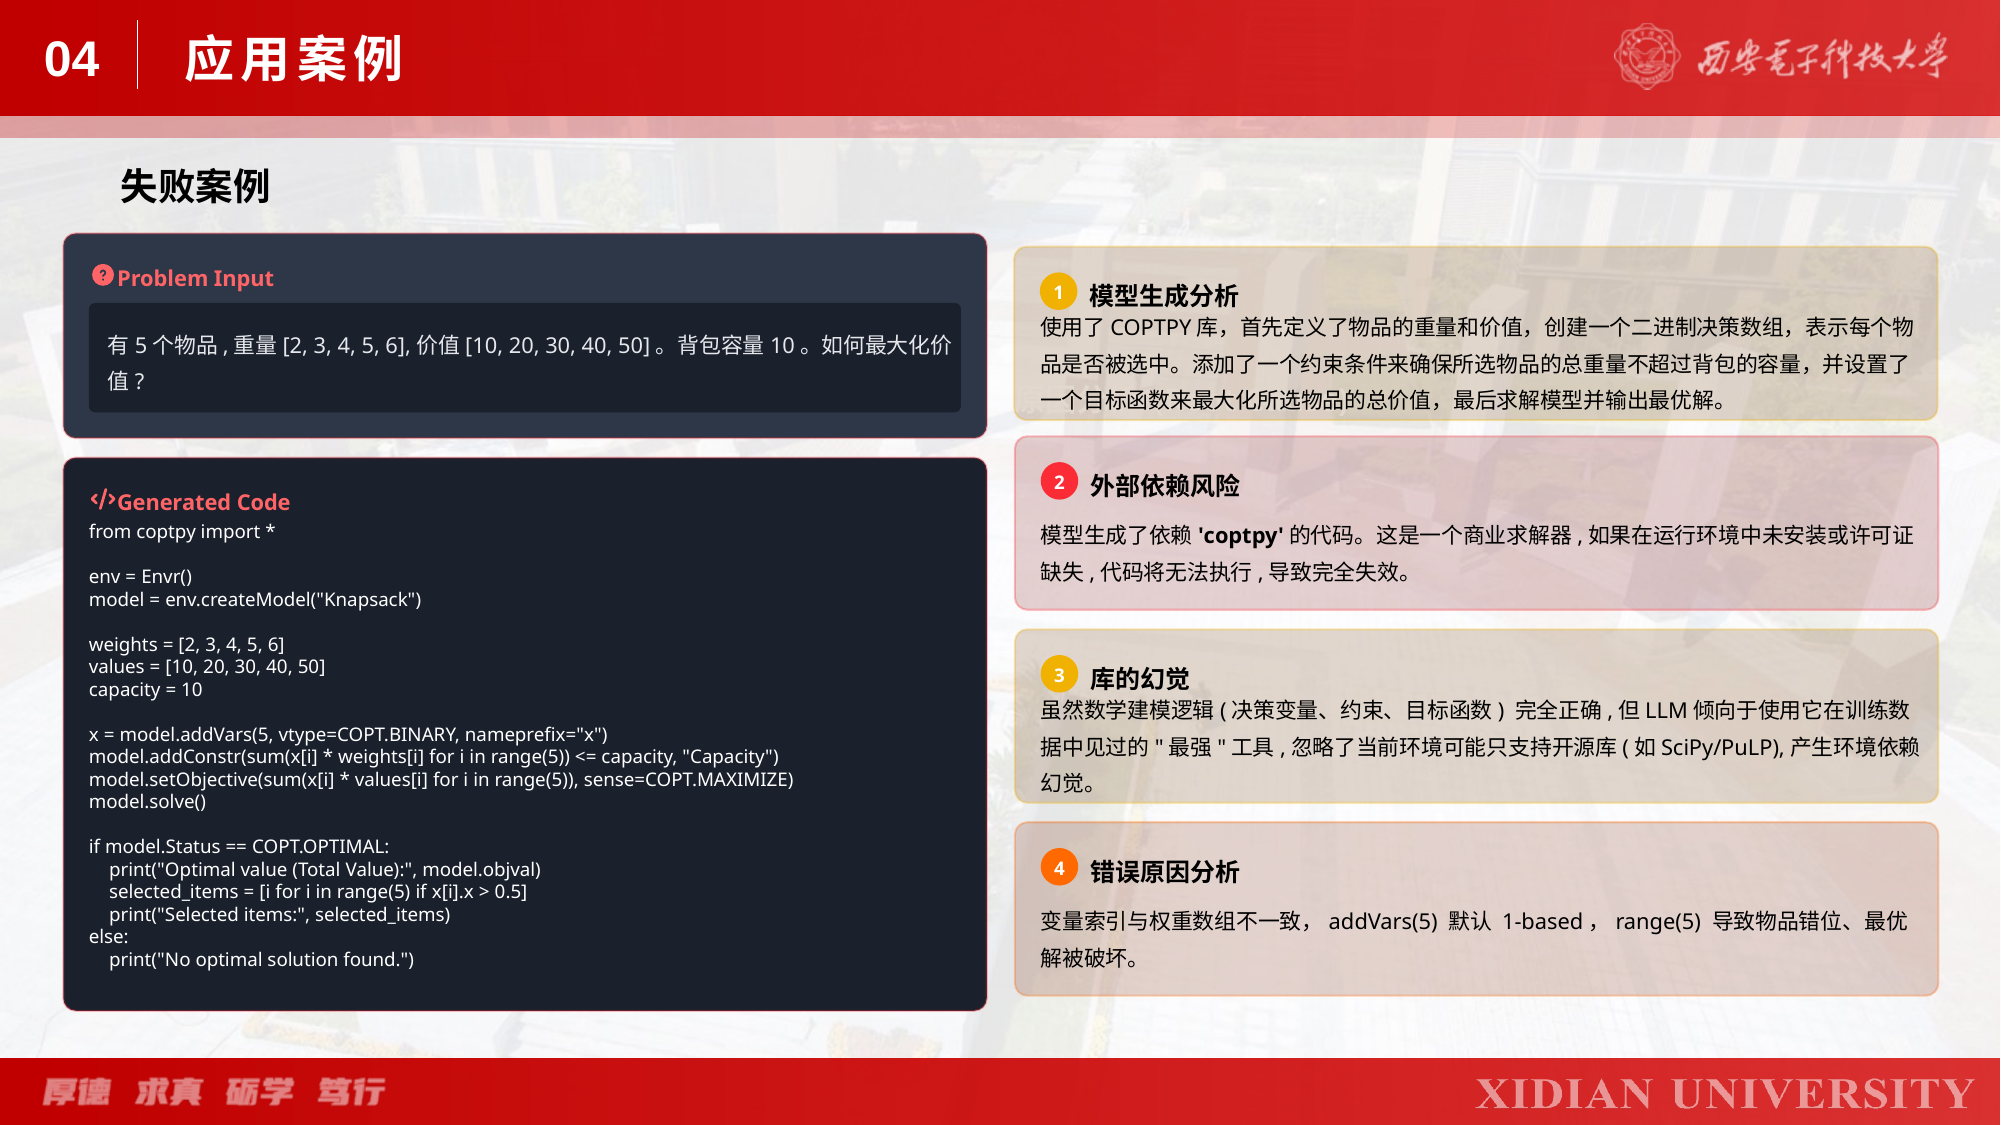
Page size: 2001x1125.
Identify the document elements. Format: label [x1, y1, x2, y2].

text_box [0, 0, 2000, 1125]
text_box [21, 22, 1975, 1125]
